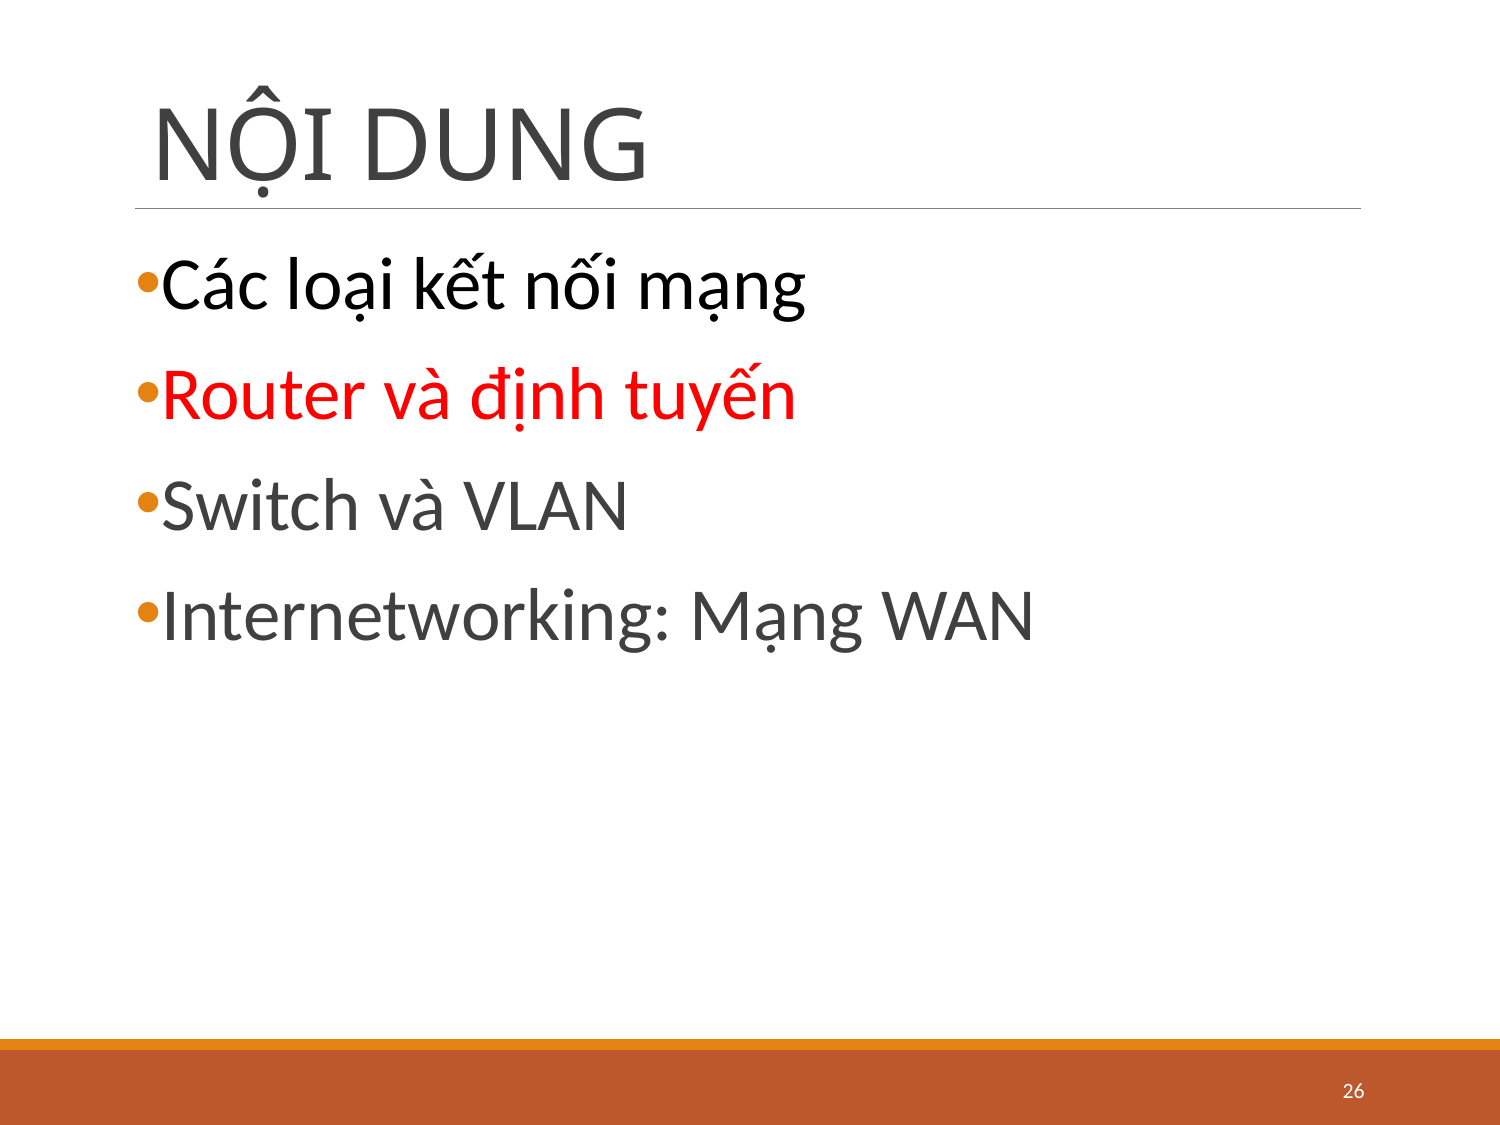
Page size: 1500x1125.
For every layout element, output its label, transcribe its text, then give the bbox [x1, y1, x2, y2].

list Các loại kết nối mạng Router và định tuyến Switch và VLAN Internetworking: Mạng WAN [135, 237, 1373, 963]
title NỘI DUNG [135, 47, 1373, 209]
slide_number 26 [1218, 1059, 1380, 1120]
